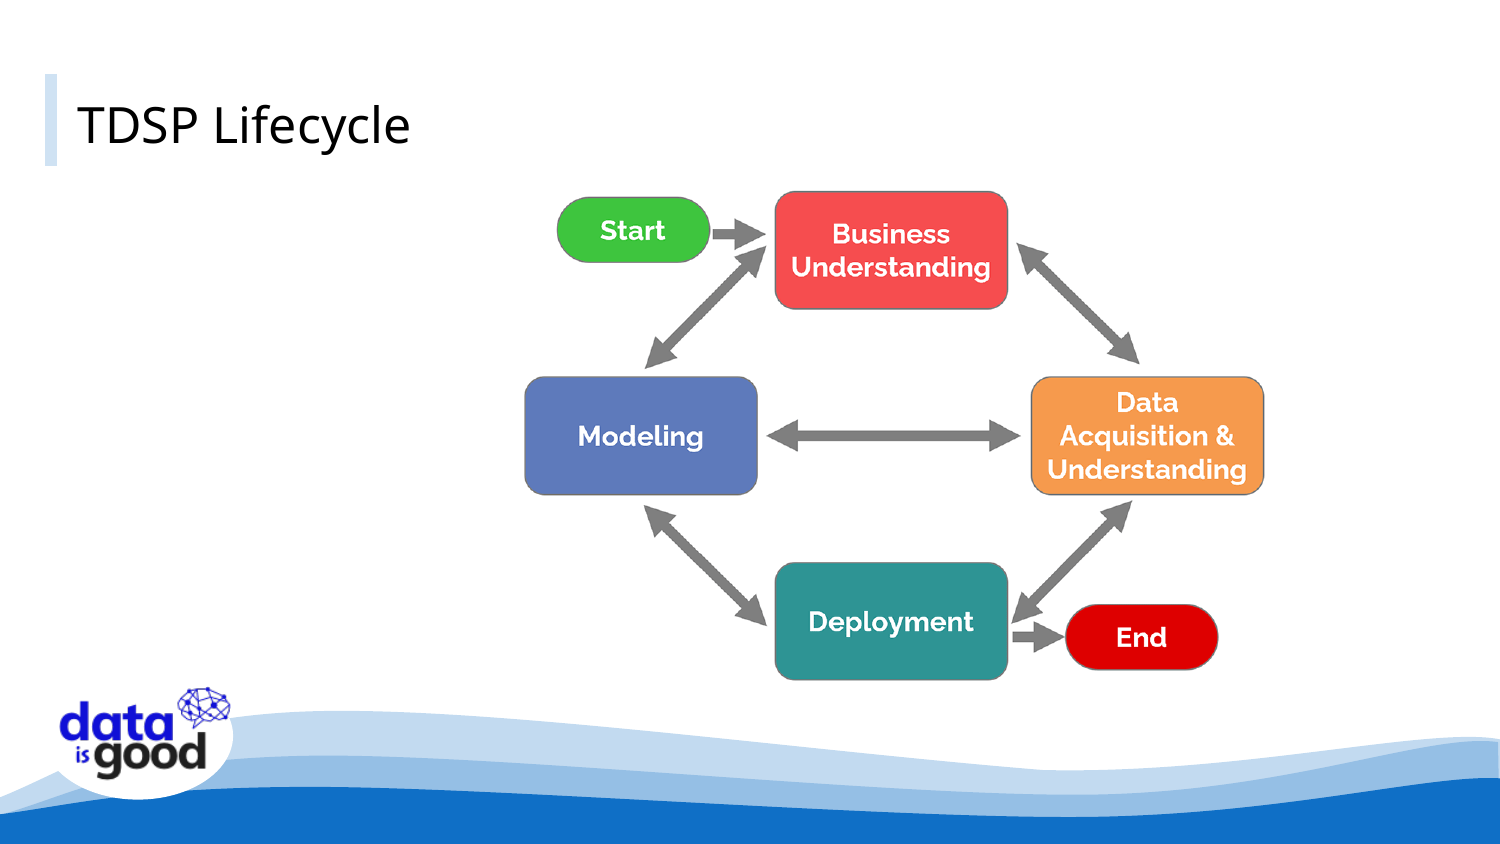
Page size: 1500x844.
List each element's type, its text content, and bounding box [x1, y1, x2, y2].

picture [58, 685, 231, 804]
title TDSP Lifecycle [66, 72, 1449, 167]
picture [509, 165, 1278, 699]
